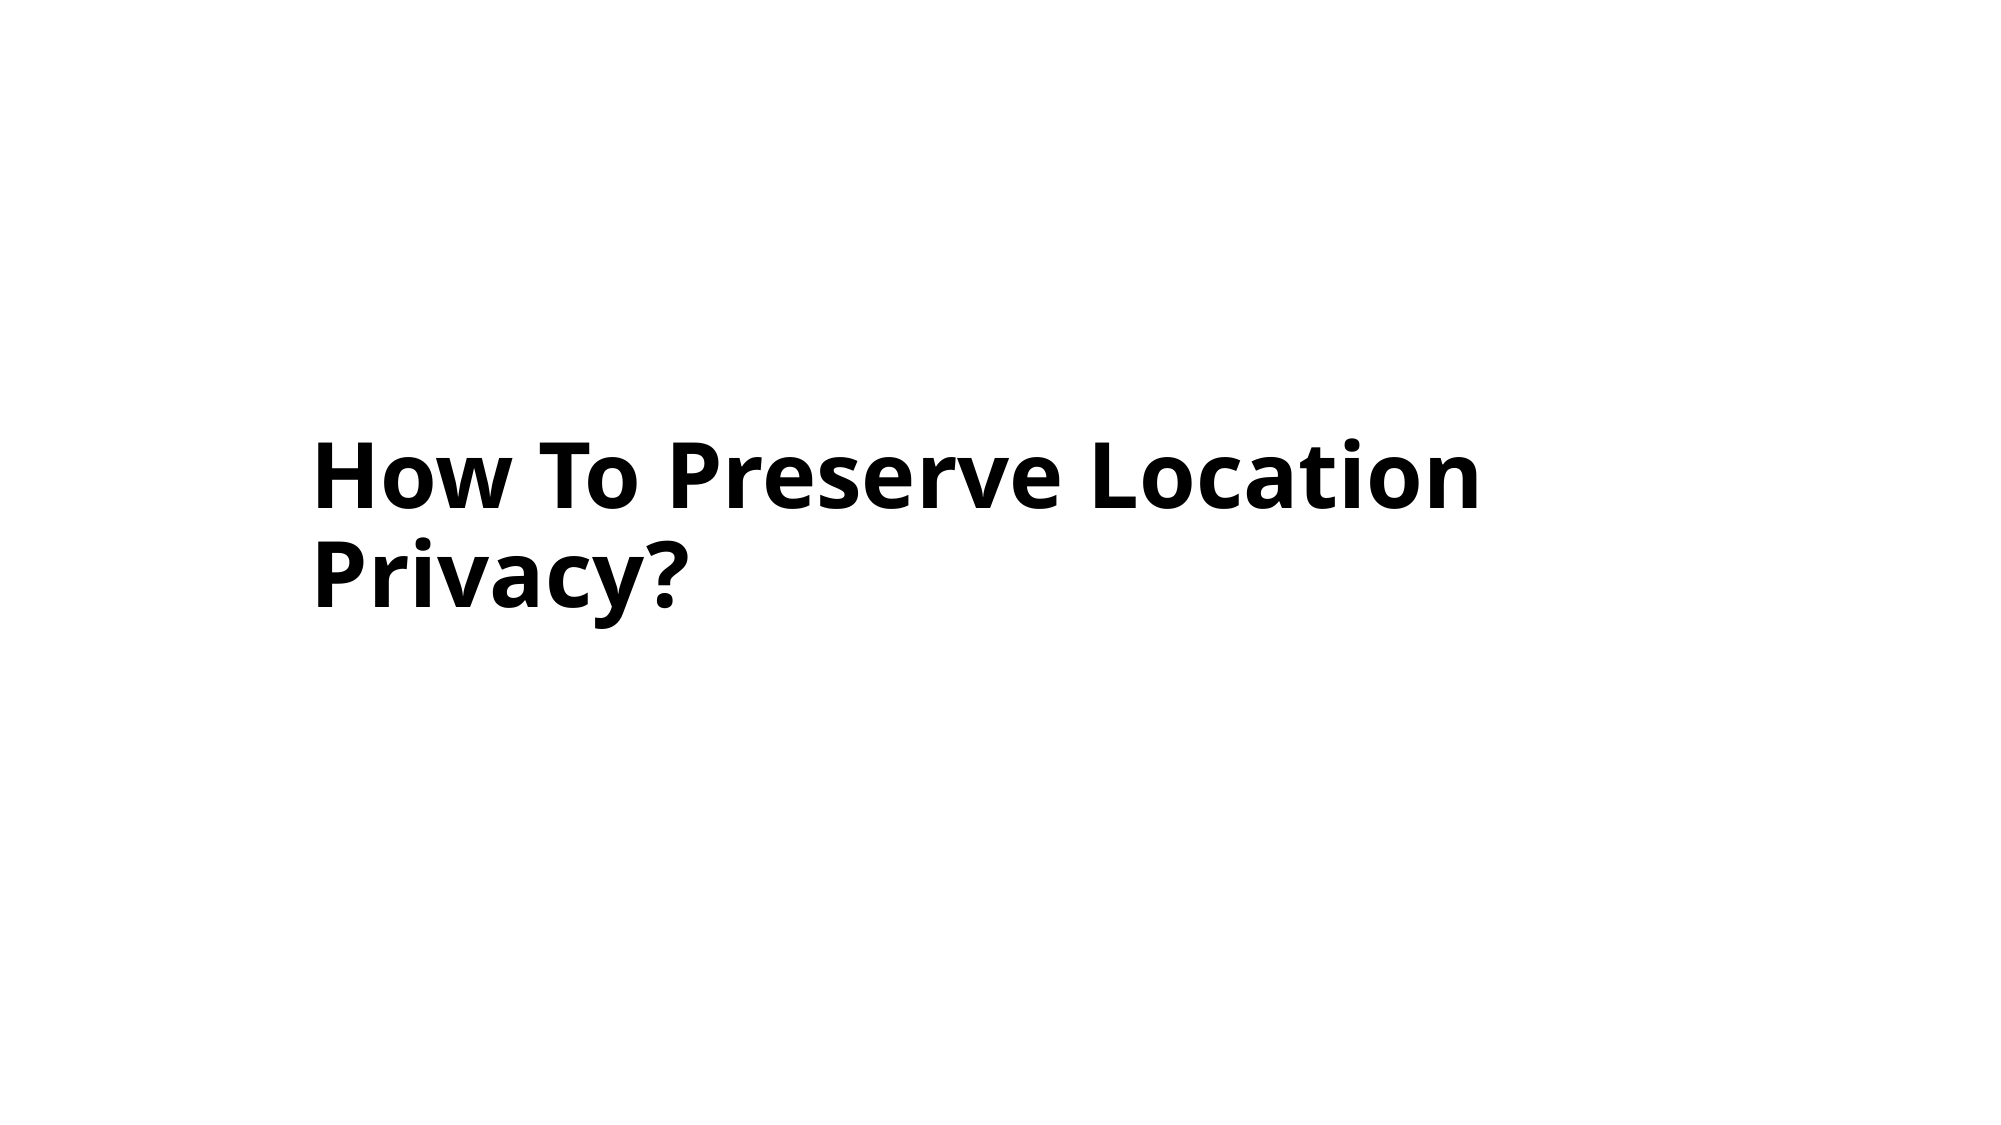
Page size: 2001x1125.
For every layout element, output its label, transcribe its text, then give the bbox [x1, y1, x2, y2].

title How To Preserve Location Privacy? [295, 419, 1648, 638]
